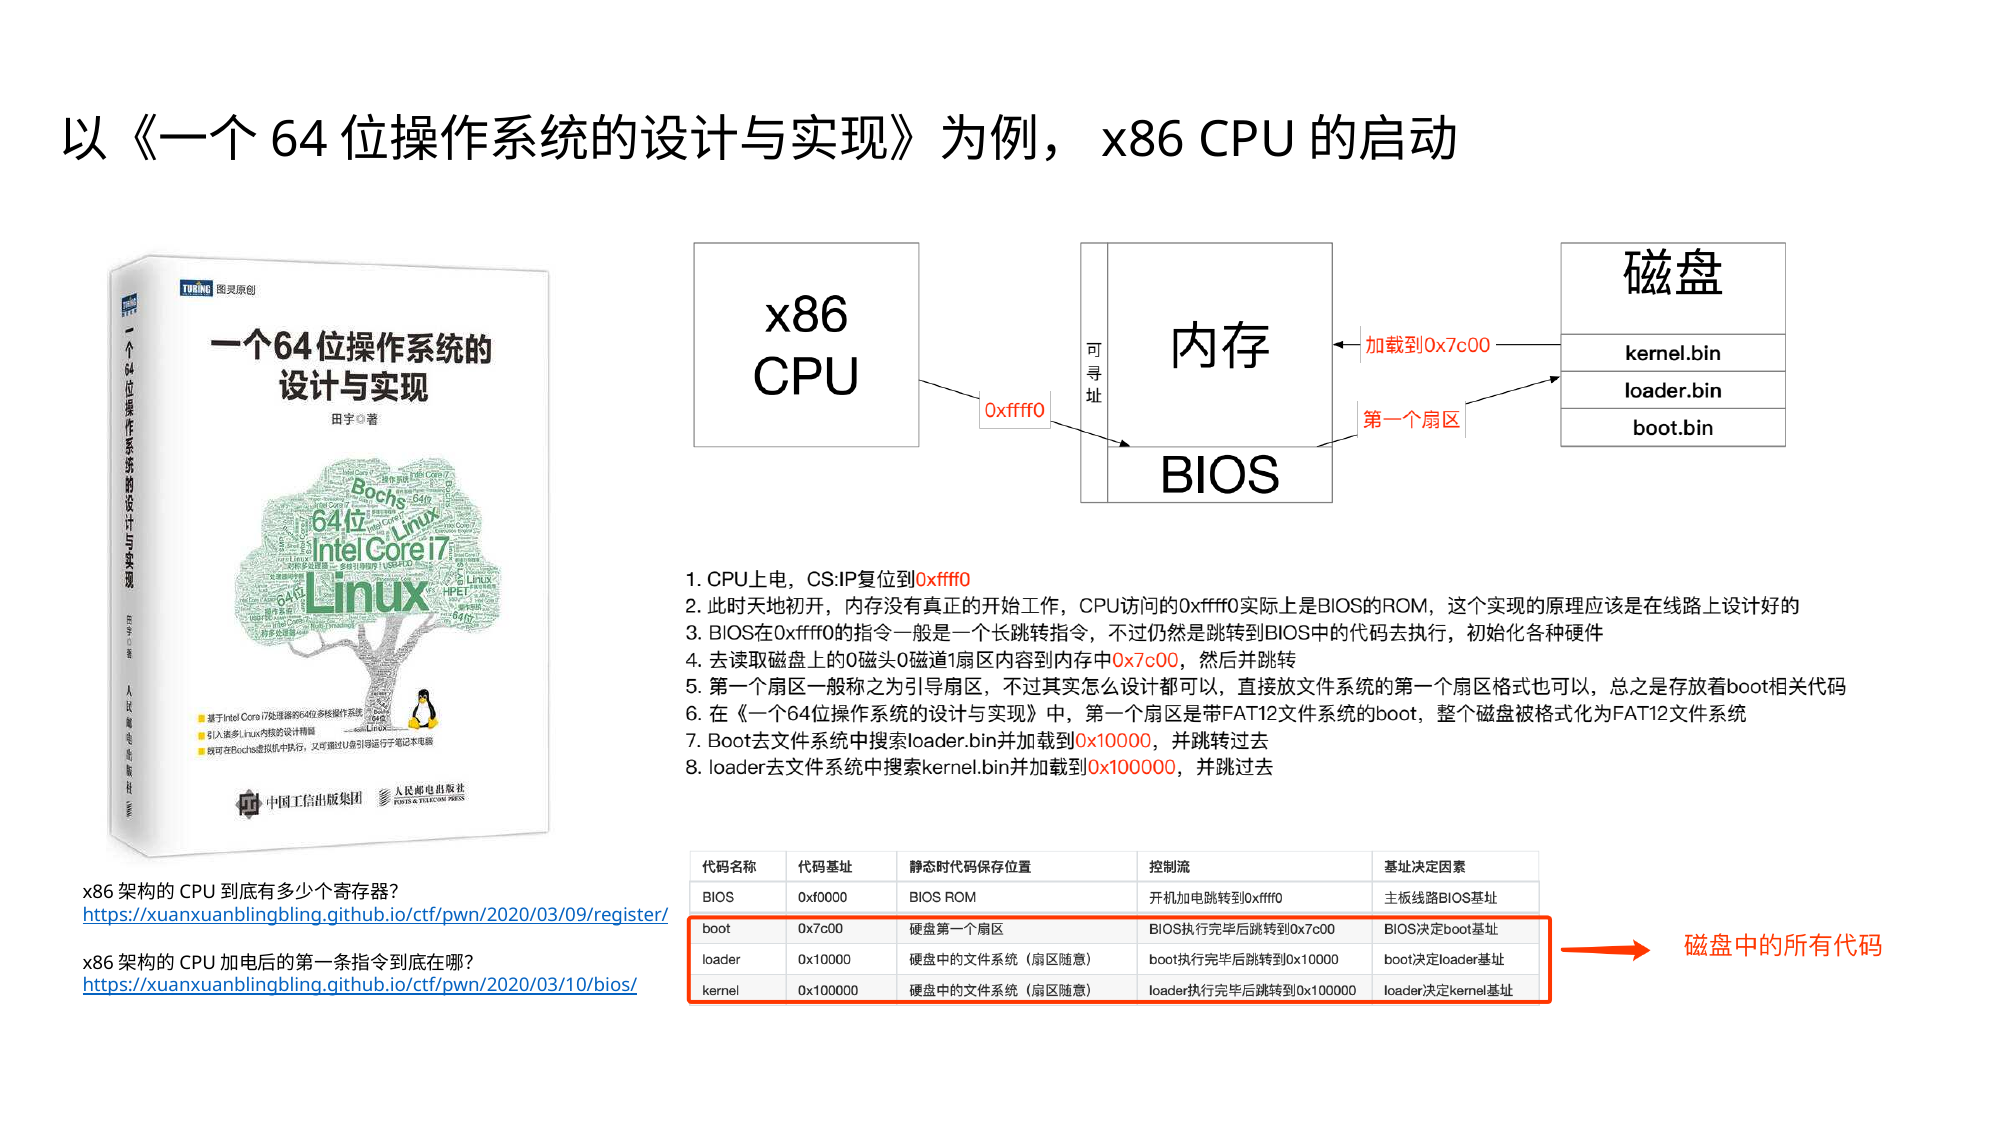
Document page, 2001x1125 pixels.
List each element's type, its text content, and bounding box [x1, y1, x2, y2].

picture [90, 244, 569, 873]
picture [680, 818, 1934, 1035]
picture [680, 235, 1863, 784]
text_box 以《一个64位操作系统的设计与实现》为例，x86 CPU的启动 [44, 99, 1474, 174]
text_box x86架构的CPU到底有多少个寄存器？ https://xuanxuanblingbling.github.io/ctf/pwn/2020/03/09/register/ x86架构的CPU加电后的第一条指令到底在哪？ https://xuanxuanblingbling.github.io/ctf/pwn/2020/03/10/bios/ [67, 872, 680, 1006]
